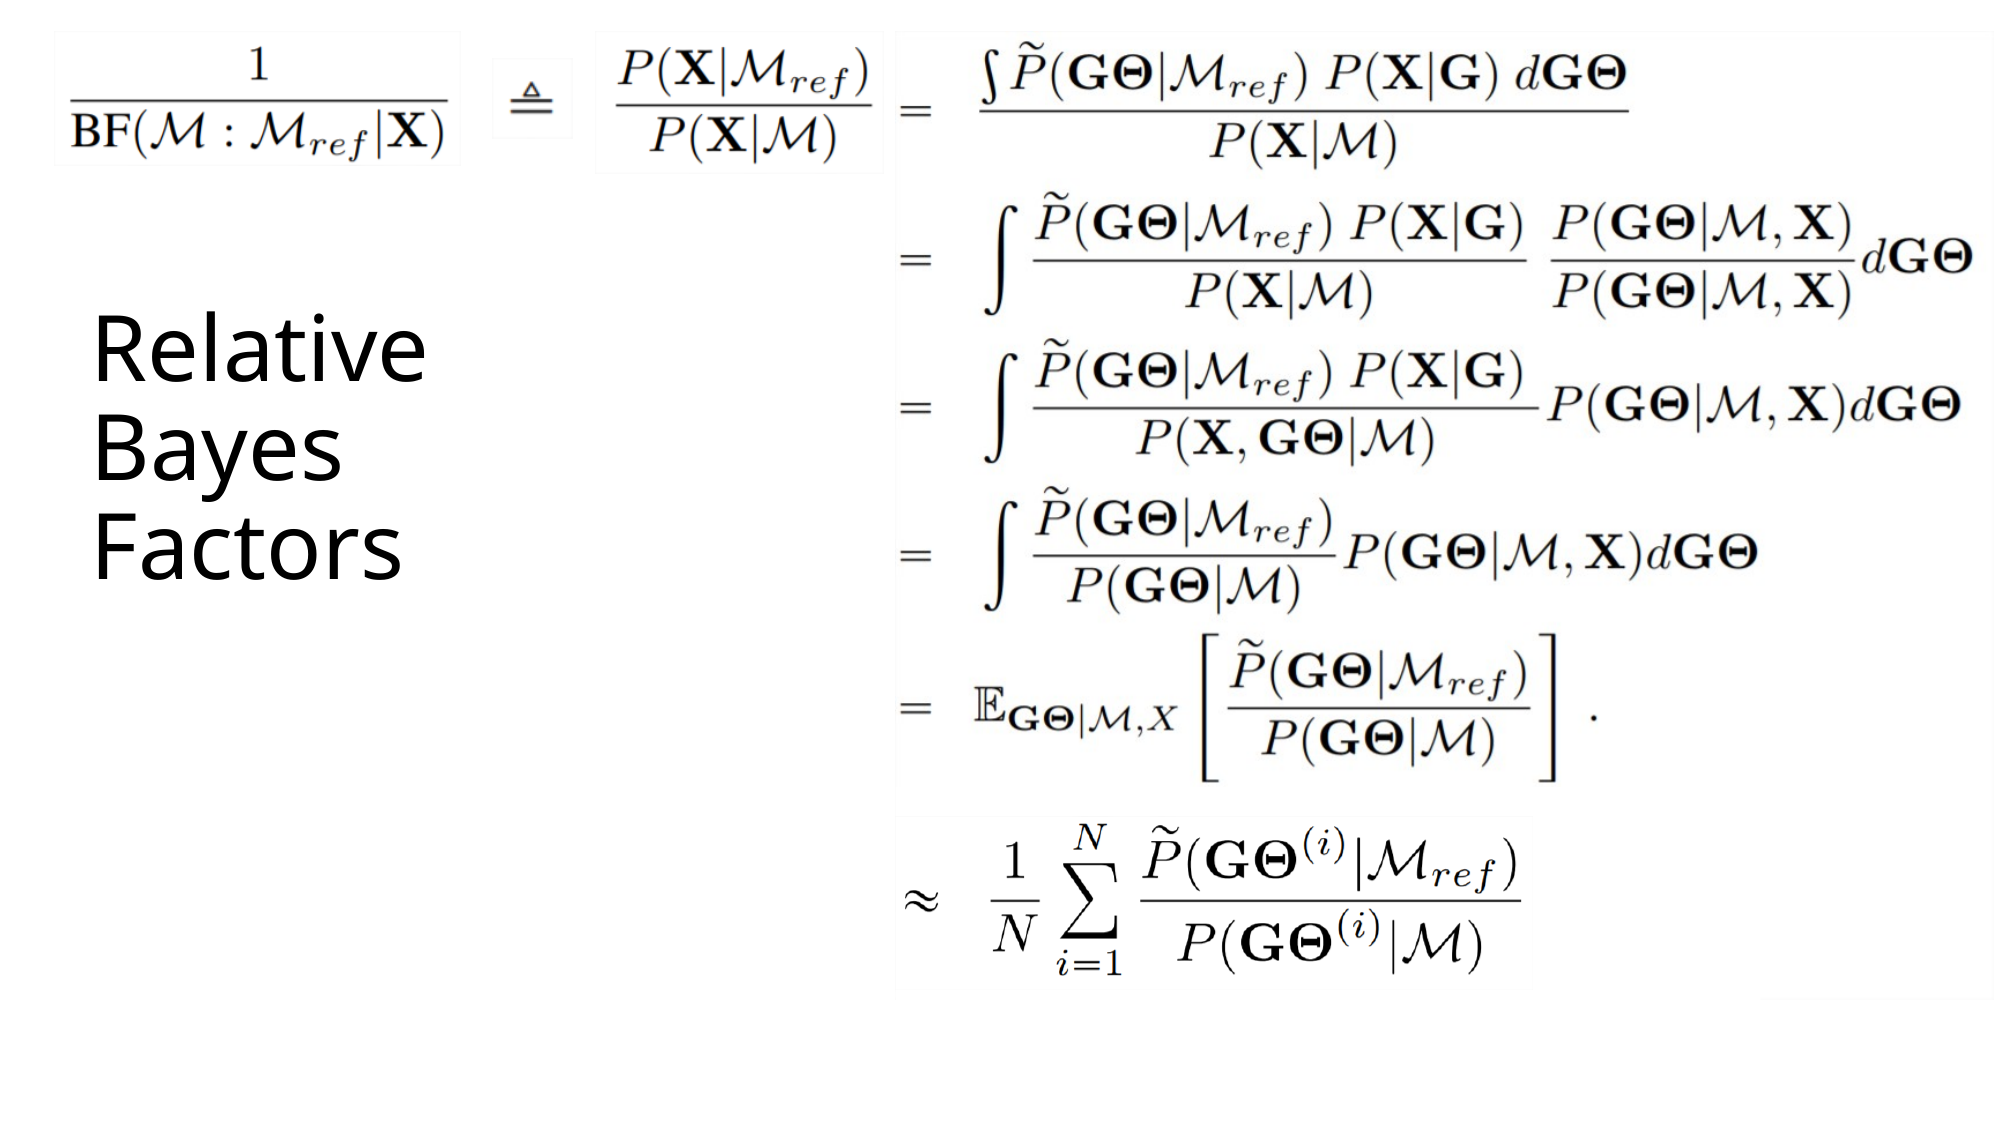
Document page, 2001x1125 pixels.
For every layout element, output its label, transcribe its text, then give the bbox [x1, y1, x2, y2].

picture [595, 31, 884, 174]
picture [492, 58, 573, 139]
picture [54, 31, 461, 166]
title Relative Bayes Factors [75, 14, 1801, 887]
picture [895, 816, 1533, 990]
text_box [895, 31, 1994, 1000]
